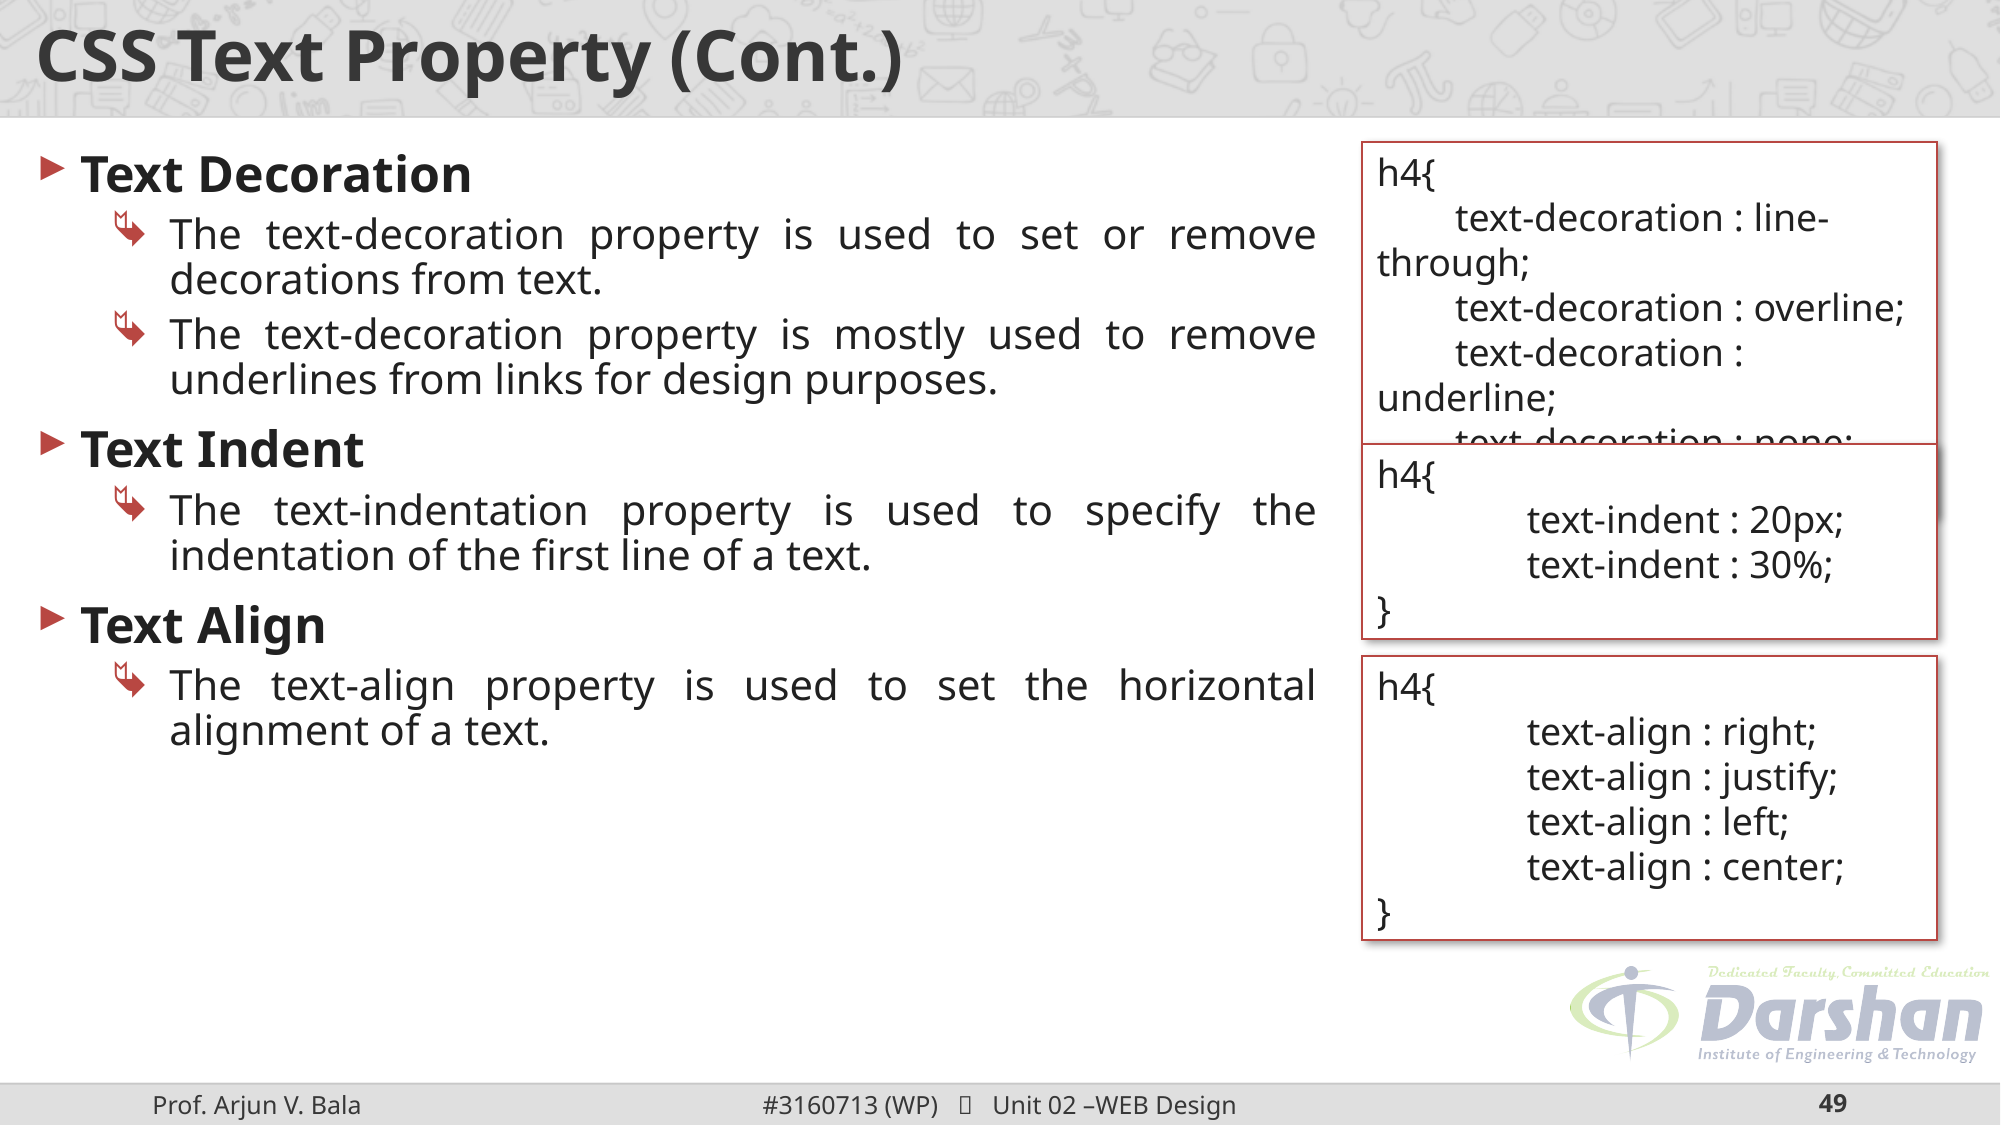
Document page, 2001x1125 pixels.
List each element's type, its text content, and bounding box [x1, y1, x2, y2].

text_box h4{ text-indent : 20px; text-indent : 30%; } [1361, 443, 1938, 640]
list Text Decoration The text-decoration property is used to set or remove decorations from text. The text-decoration property is mostly used to remove underlines from links for design purposes. Text Indent The text-indentation property is used to specify the indentation of the first line of a text. Text Align The text-align property is used to set the horizontal alignment of a text. [21, 141, 1333, 1059]
text_box h4{ text-decoration : line-through; text-decoration : overline; text-decoration : underline; text-decoration : none; } [1361, 141, 1938, 443]
title CSS Text Property (Cont.) [0, 0, 2000, 117]
text_box h4{ text-align : right; text-align : justify; text-align : left; text-align : center; } [1361, 655, 1938, 941]
